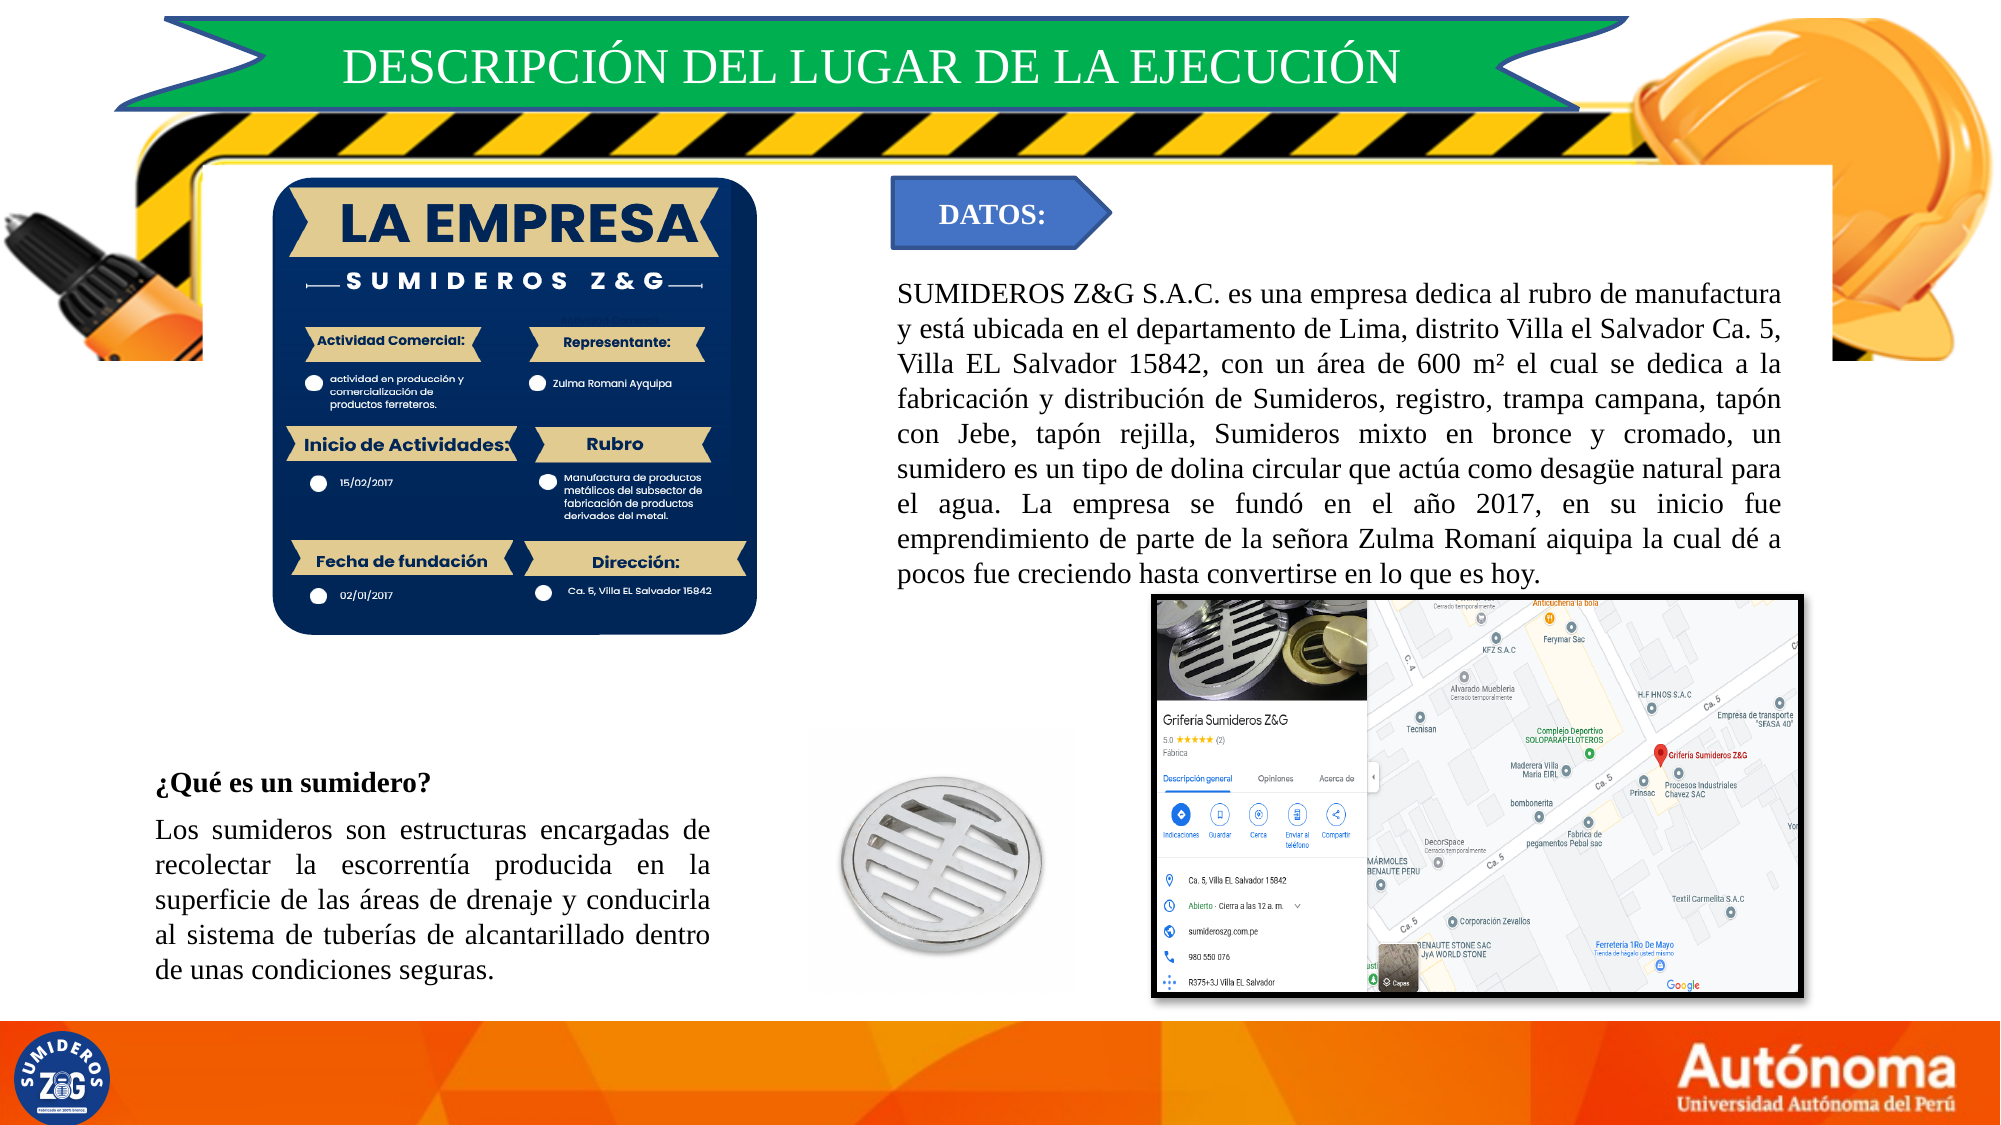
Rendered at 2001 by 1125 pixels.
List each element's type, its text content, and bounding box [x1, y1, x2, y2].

picture [2, 18, 2000, 635]
picture [0, 1021, 2000, 1125]
text_box SUMIDEROS Z&G S.A.C. es una empresa dedica al rubro de manufactura y está ubicada en el departamento de Lima, distrito Villa el Salvador Ca. 5, Villa EL Salvador 15842, con un área de 600 m² el cual se dedica a la fabricación y distribución de Sumideros, registro, trampa campana, tapón con Jebe, tapón rejilla, Sumideros mixto en bronce y cromado, un sumidero es un tipo de dolina circular que actúa como desagüe natural para el agua. La empresa se fundó en el año 2017, en su inicio fue emprendimiento de parte de la señora Zulma Romaní aiquipa la cual dé a pocos fue creciendo hasta convertirse en lo que es hoy. [844, 372, 1798, 597]
text_box ¿Qué es un sumidero? Los sumideros son estructuras encargadas de recolectar la escorrentía producida en la superficie de las áreas de drenaje y conducirla al sistema de tuberías de alcantarillado dentro de unas condiciones seguras. [102, 755, 727, 993]
picture [1156, 599, 1798, 993]
picture [807, 728, 1076, 997]
